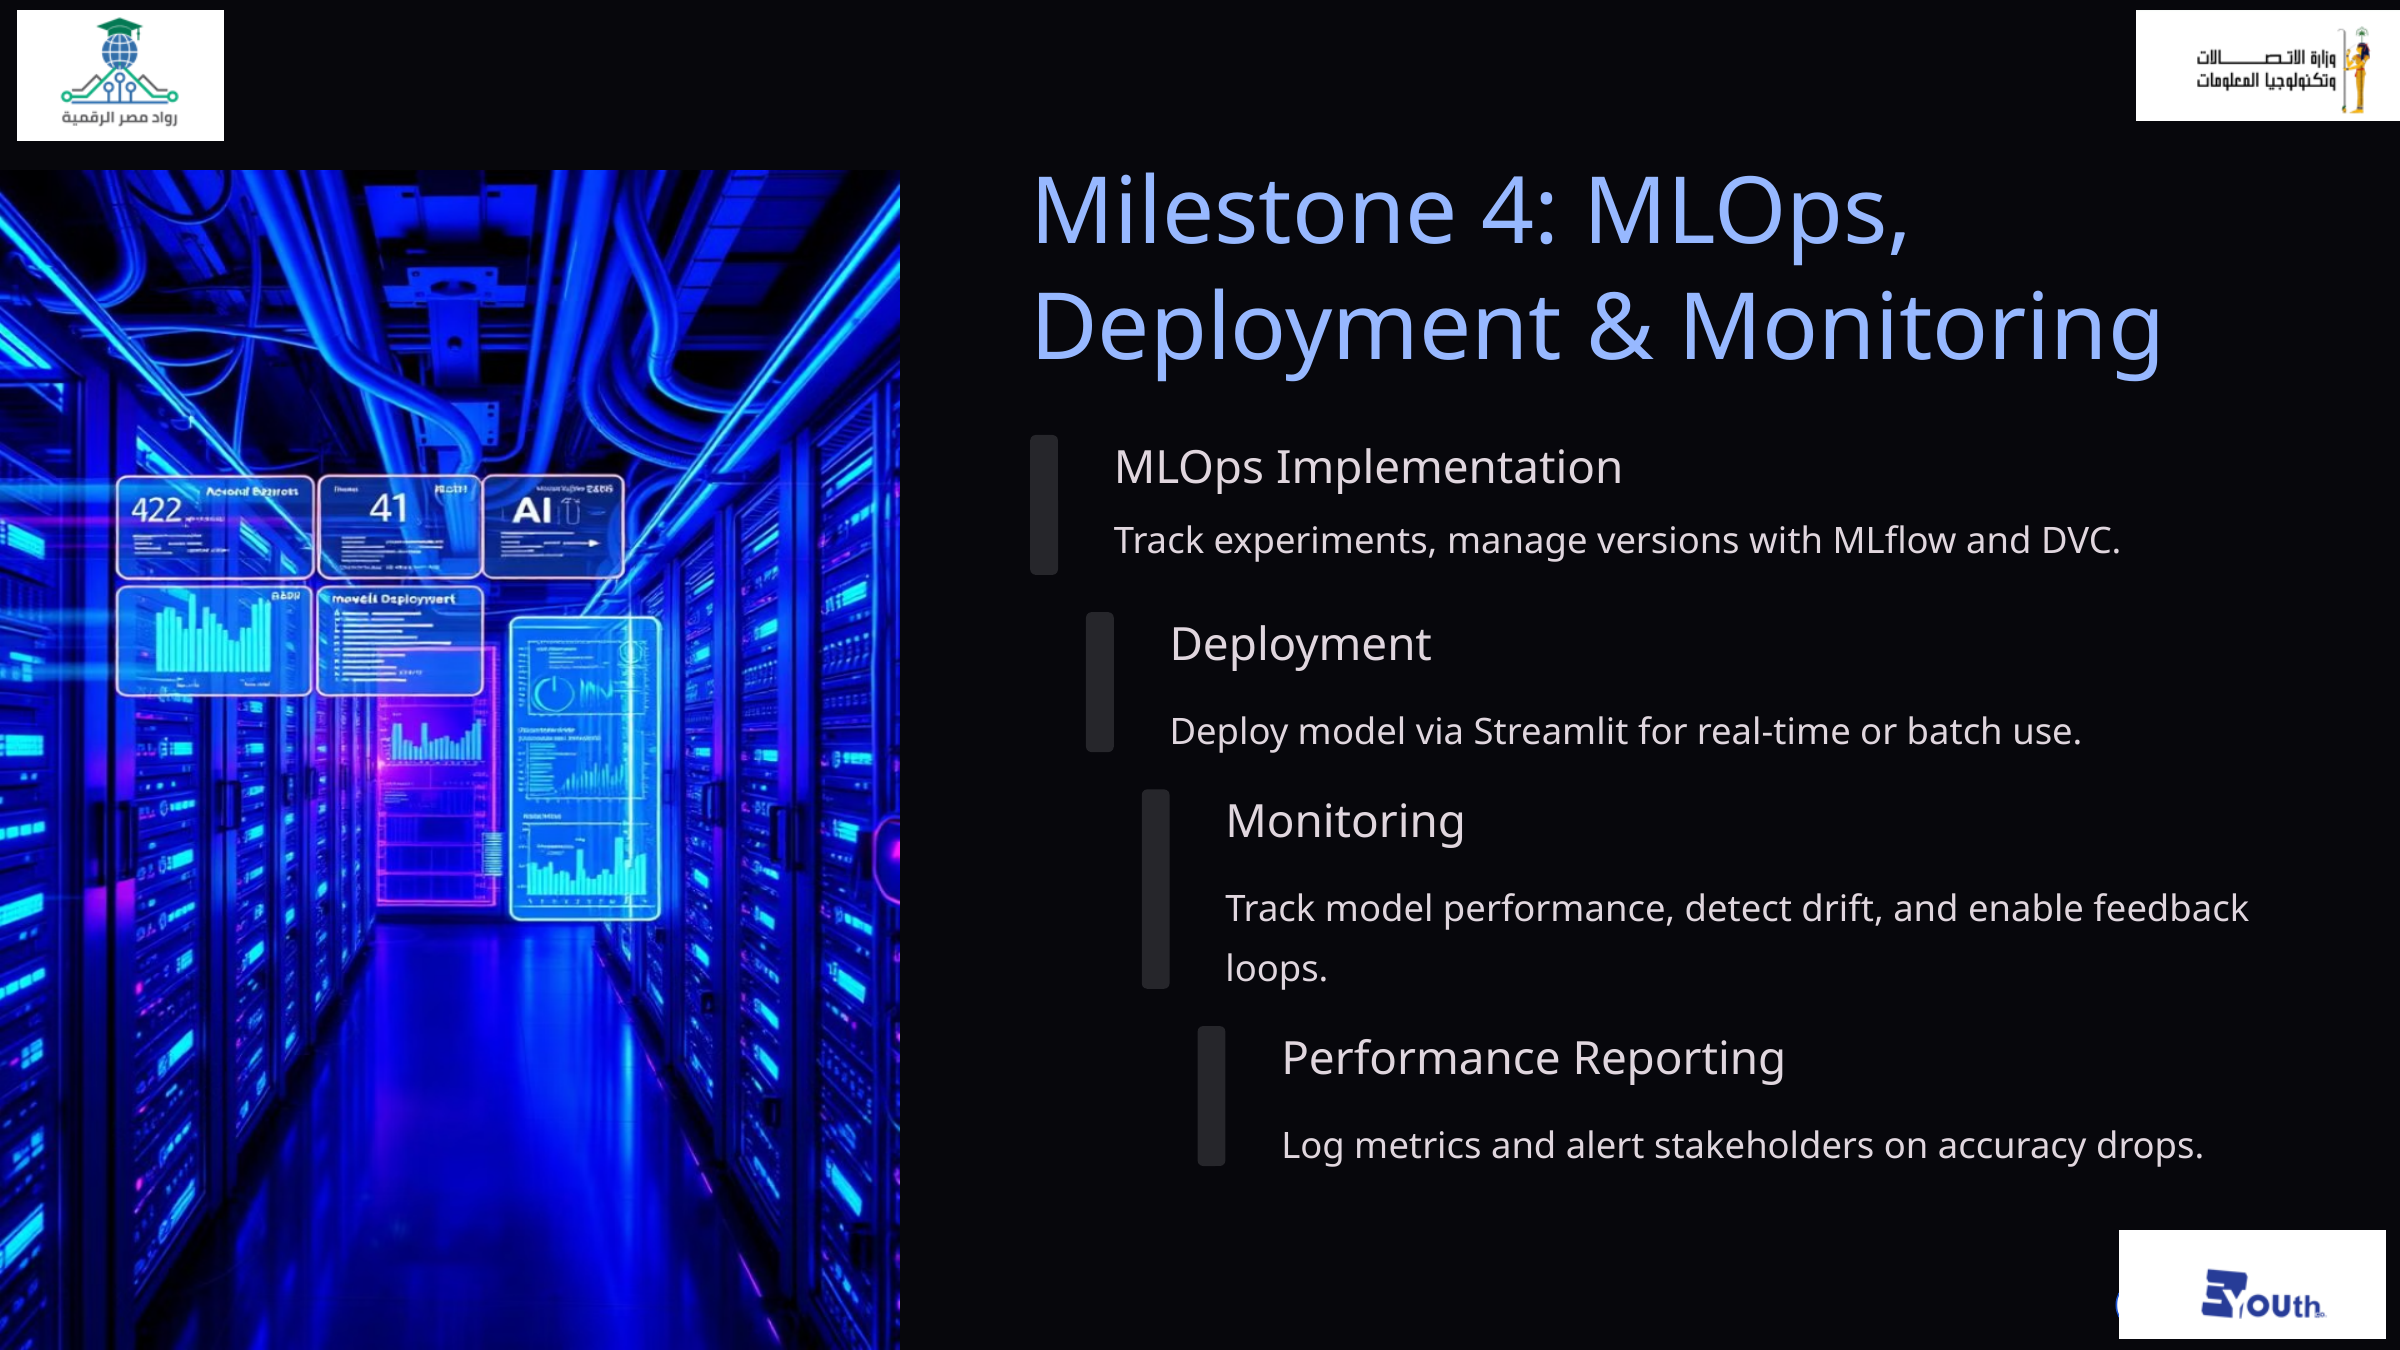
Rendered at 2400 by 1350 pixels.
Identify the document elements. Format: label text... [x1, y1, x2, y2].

text_box [1030, 434, 1059, 575]
picture [17, 10, 224, 141]
picture [2106, 1230, 2389, 1339]
picture [0, 170, 900, 1350]
text_box [1085, 612, 1114, 753]
text_box Deploy model via Streamlit for real-time or batch use. [1169, 692, 2270, 753]
text_box Monitoring [1225, 789, 1691, 848]
text_box Log metrics and alert stakeholders on accuracy drops. [1281, 1106, 2270, 1166]
text_box Track experiments, manage versions with MLflow and DVC. [1113, 501, 2270, 561]
text_box [1197, 1026, 1226, 1167]
text_box Deployment [1169, 612, 1635, 671]
text_box Milestone 4: MLOps, Deployment & Monitoring [1030, 146, 2270, 380]
text_box MLOps Implementation [1113, 434, 1672, 493]
text_box Track model performance, detect drift, and enable feedback loops. [1225, 869, 2270, 989]
text_box [1141, 789, 1170, 989]
text_box Performance Reporting [1281, 1026, 1838, 1085]
picture [2136, 10, 2400, 122]
